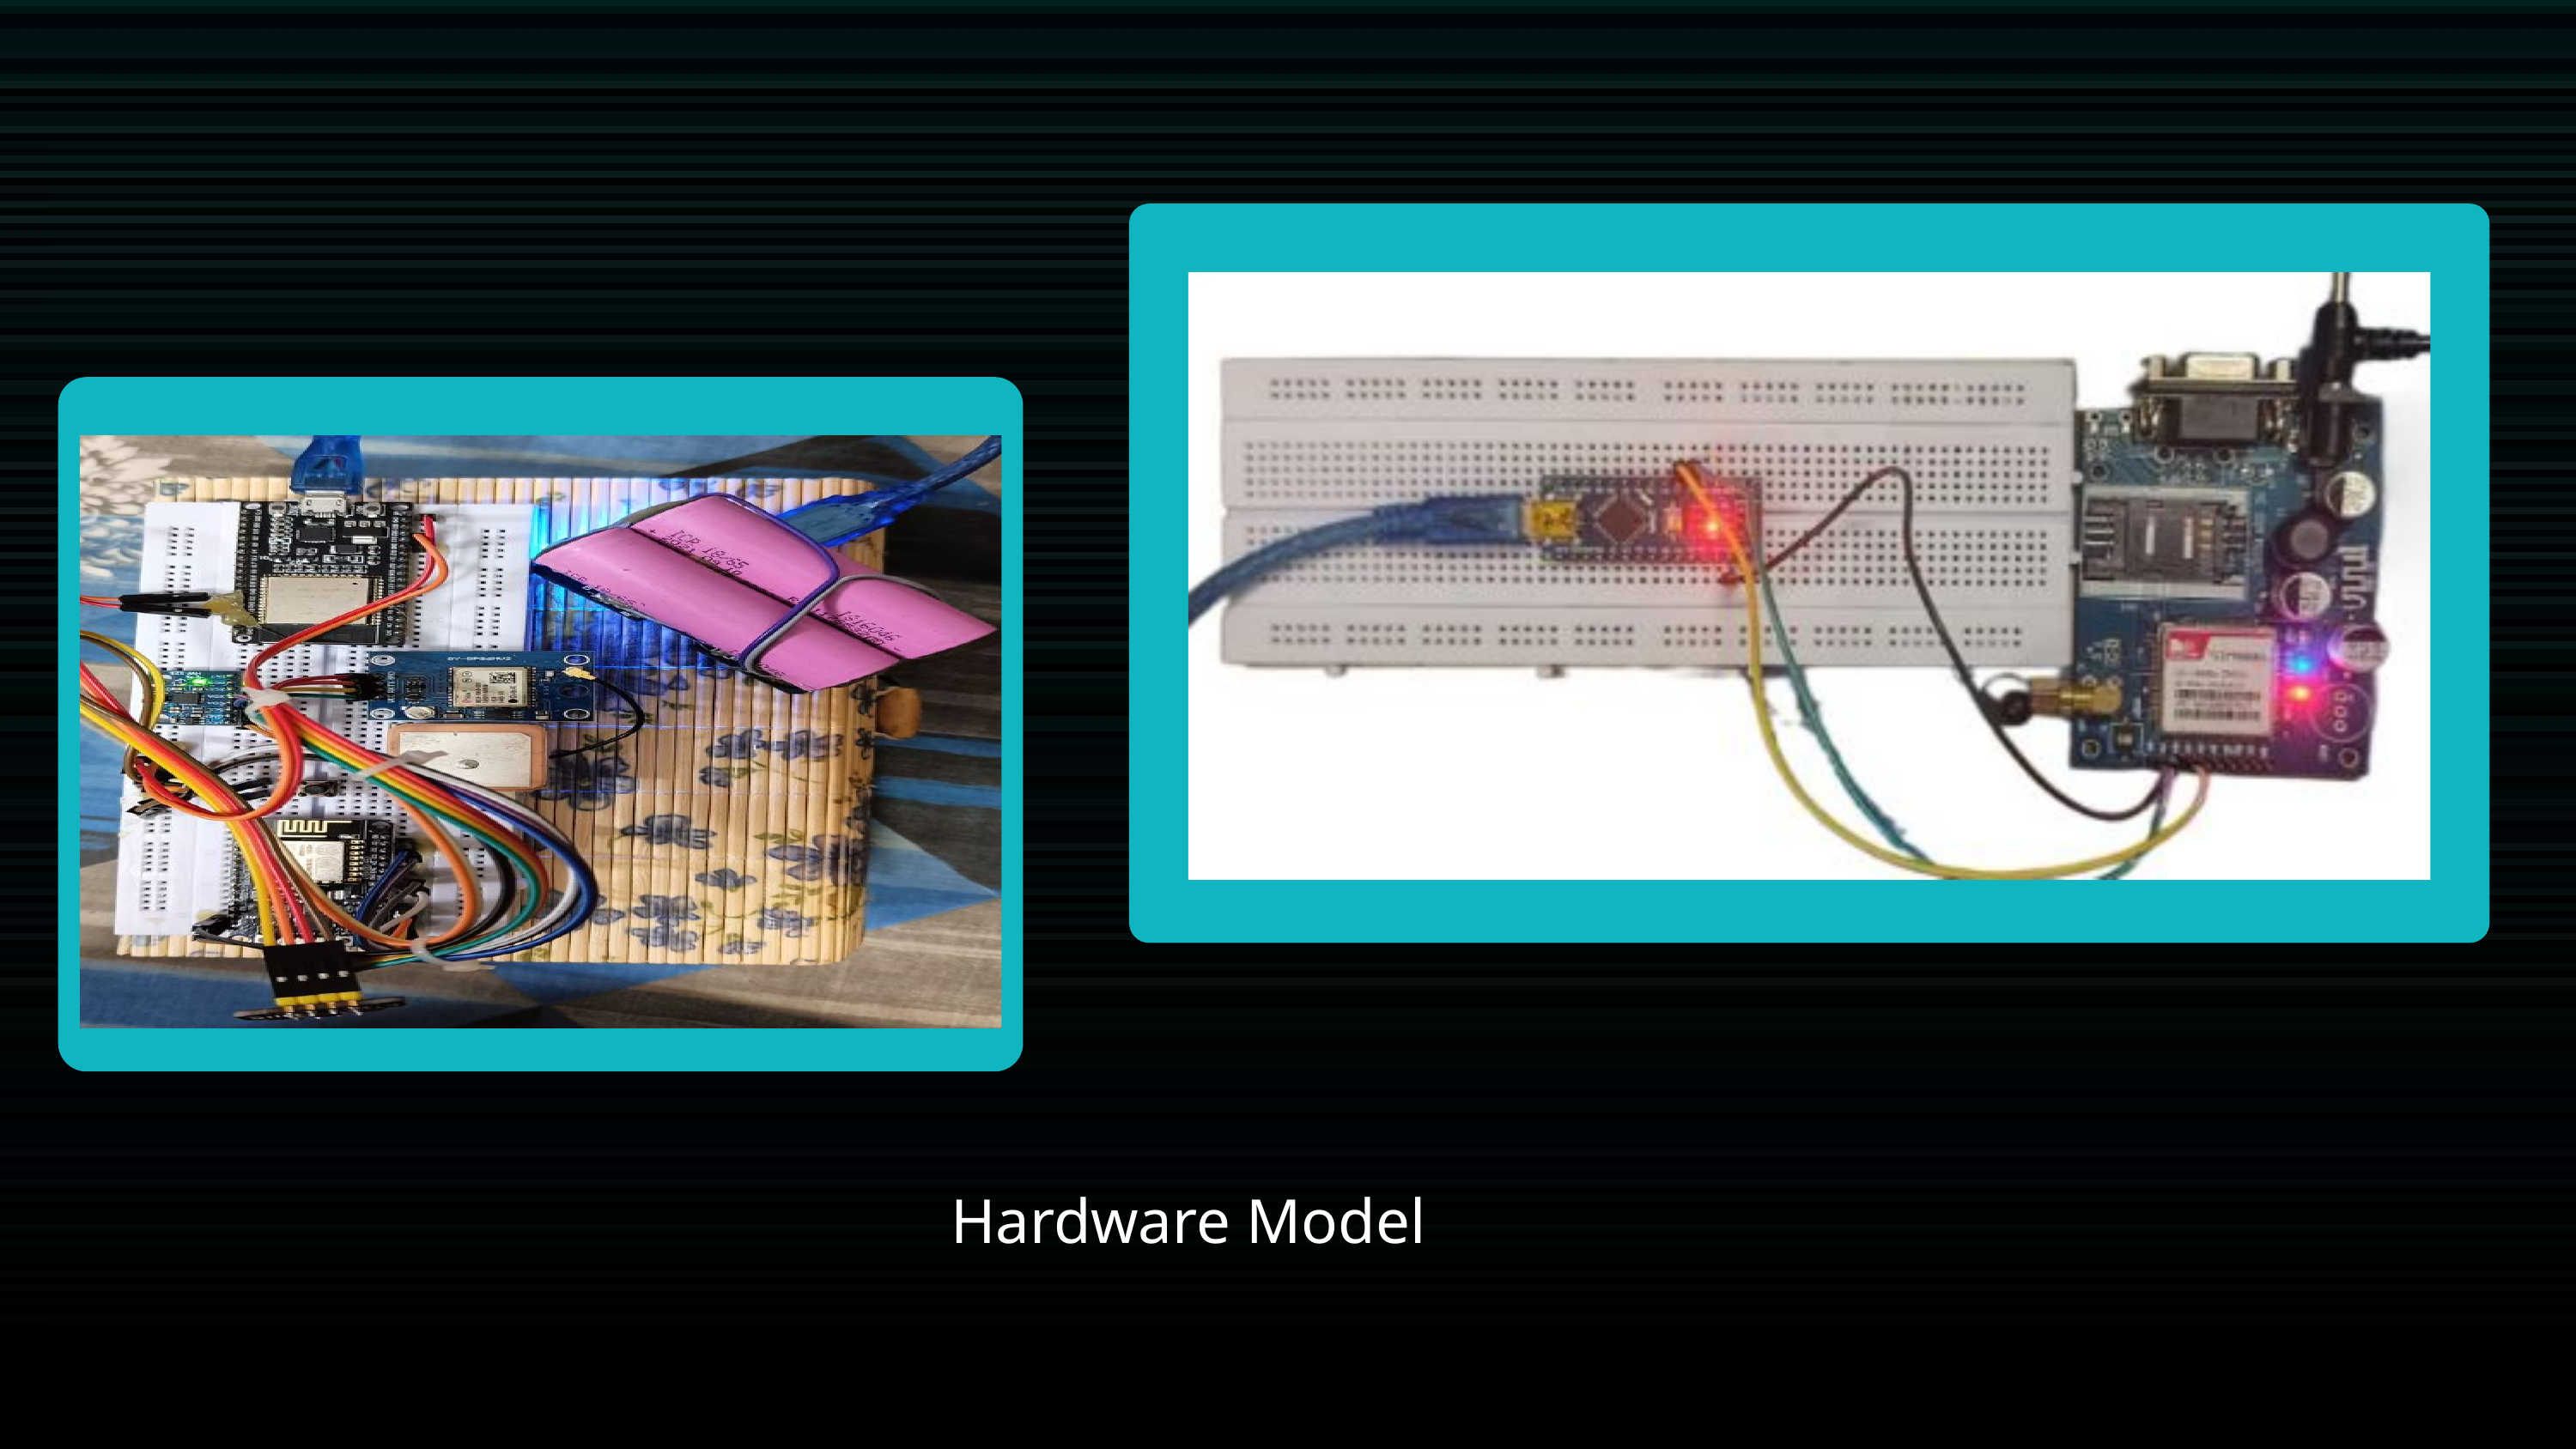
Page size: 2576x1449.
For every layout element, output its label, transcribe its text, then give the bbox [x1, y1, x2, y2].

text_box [1128, 203, 2490, 943]
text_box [58, 376, 1024, 1072]
text_box Hardware Model [945, 1170, 1431, 1256]
text_box [0, 0, 2576, 1449]
